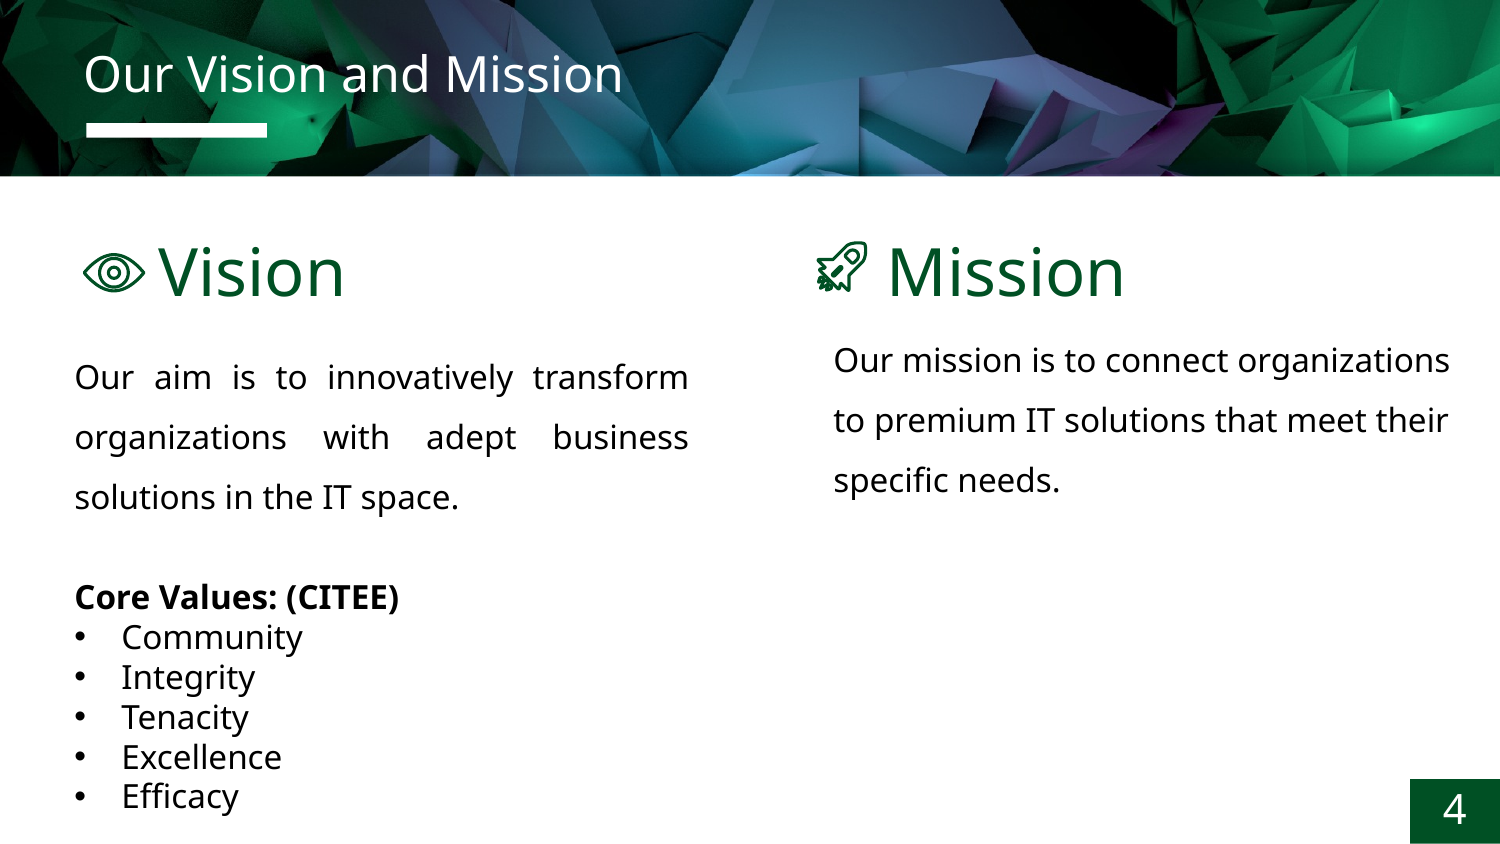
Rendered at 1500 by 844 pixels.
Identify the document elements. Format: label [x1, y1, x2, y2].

picture [0, 0, 1500, 844]
text_box [818, 222, 1494, 522]
text_box [84, 222, 561, 319]
